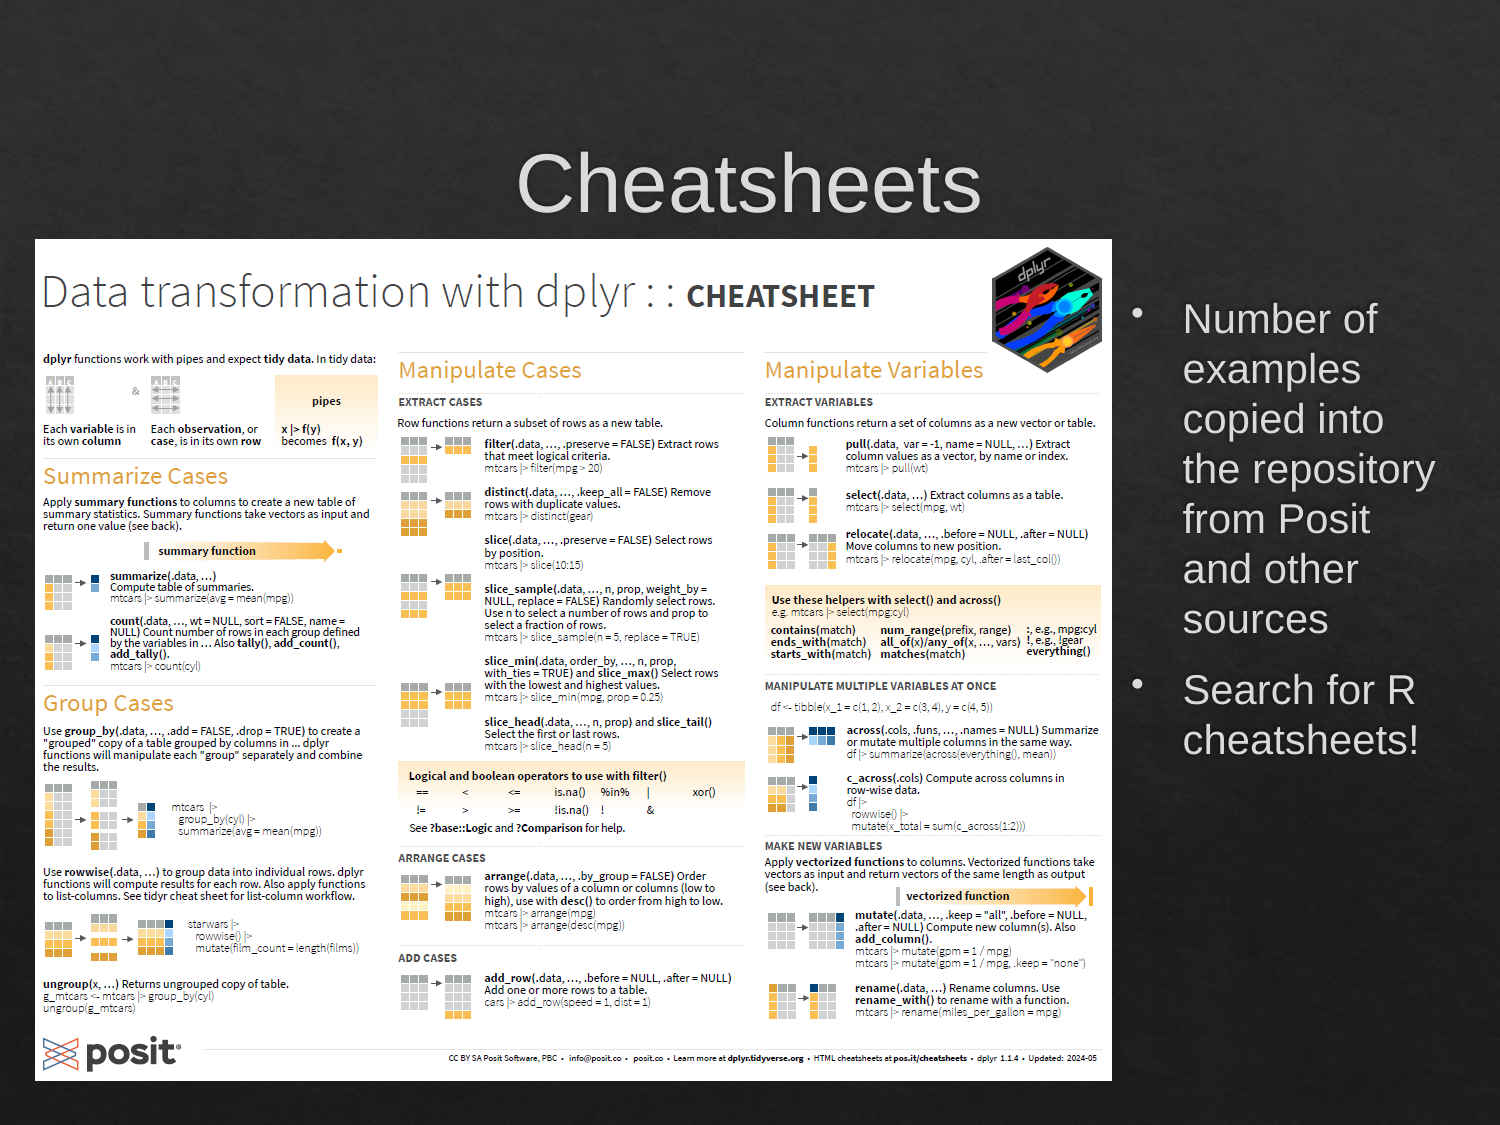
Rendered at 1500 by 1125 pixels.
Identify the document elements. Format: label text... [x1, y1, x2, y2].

title Cheatsheets [112, 99, 1387, 260]
list Number of examples copied into the repository from Posit and other sources Search for R cheatsheets! [1120, 284, 1465, 993]
picture [35, 239, 1112, 1081]
